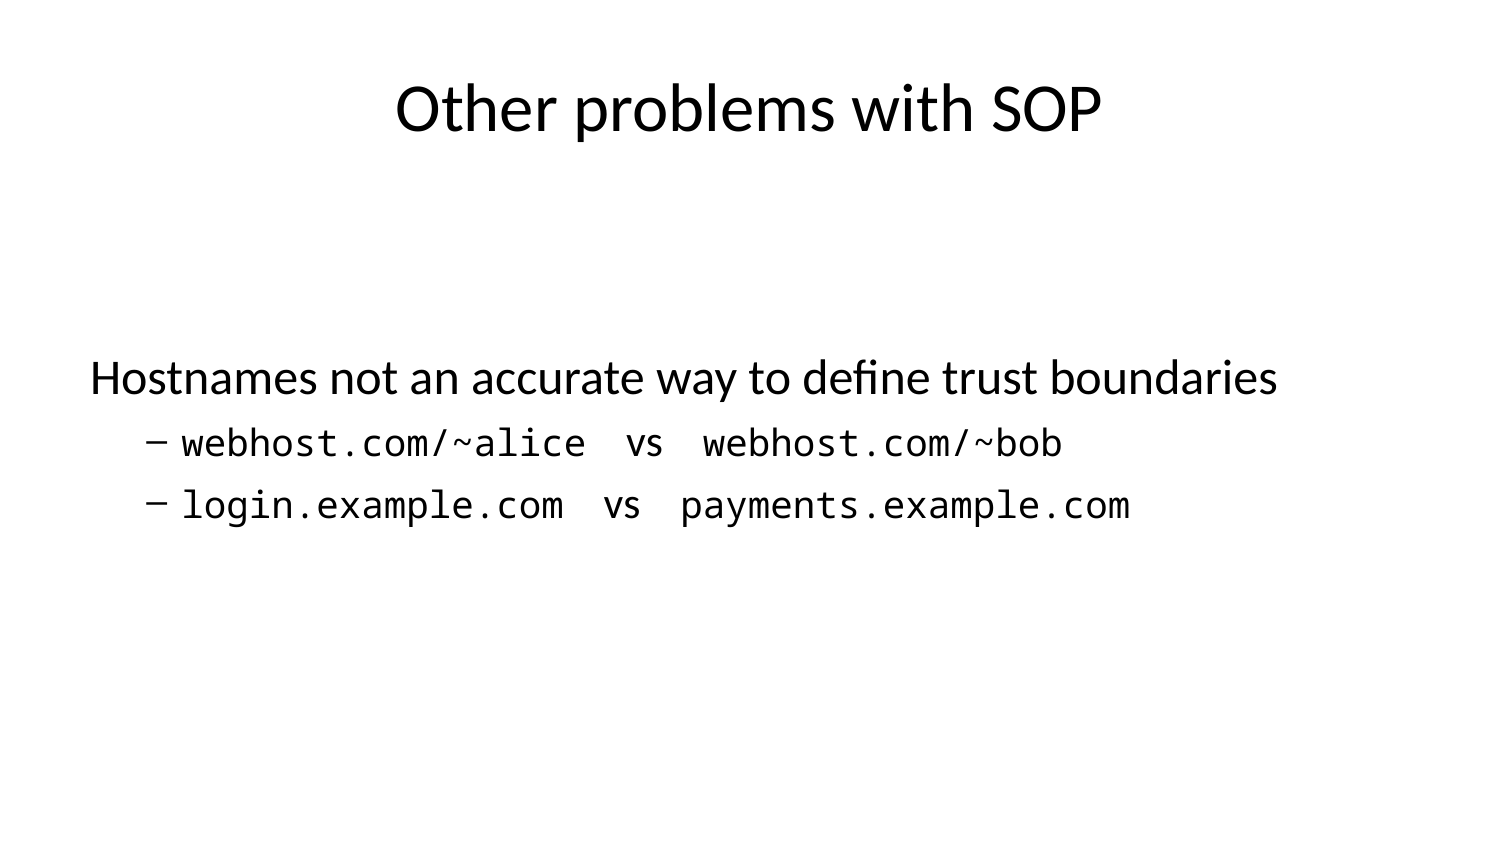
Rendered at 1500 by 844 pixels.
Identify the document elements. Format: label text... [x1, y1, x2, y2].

list Hostnames not an accurate way to define trust boundaries webhost.com/~alice vs webhost.com/~bob login.example.com vs payments.example.com [75, 196, 1425, 754]
title Other problems with SOP [75, 33, 1425, 175]
